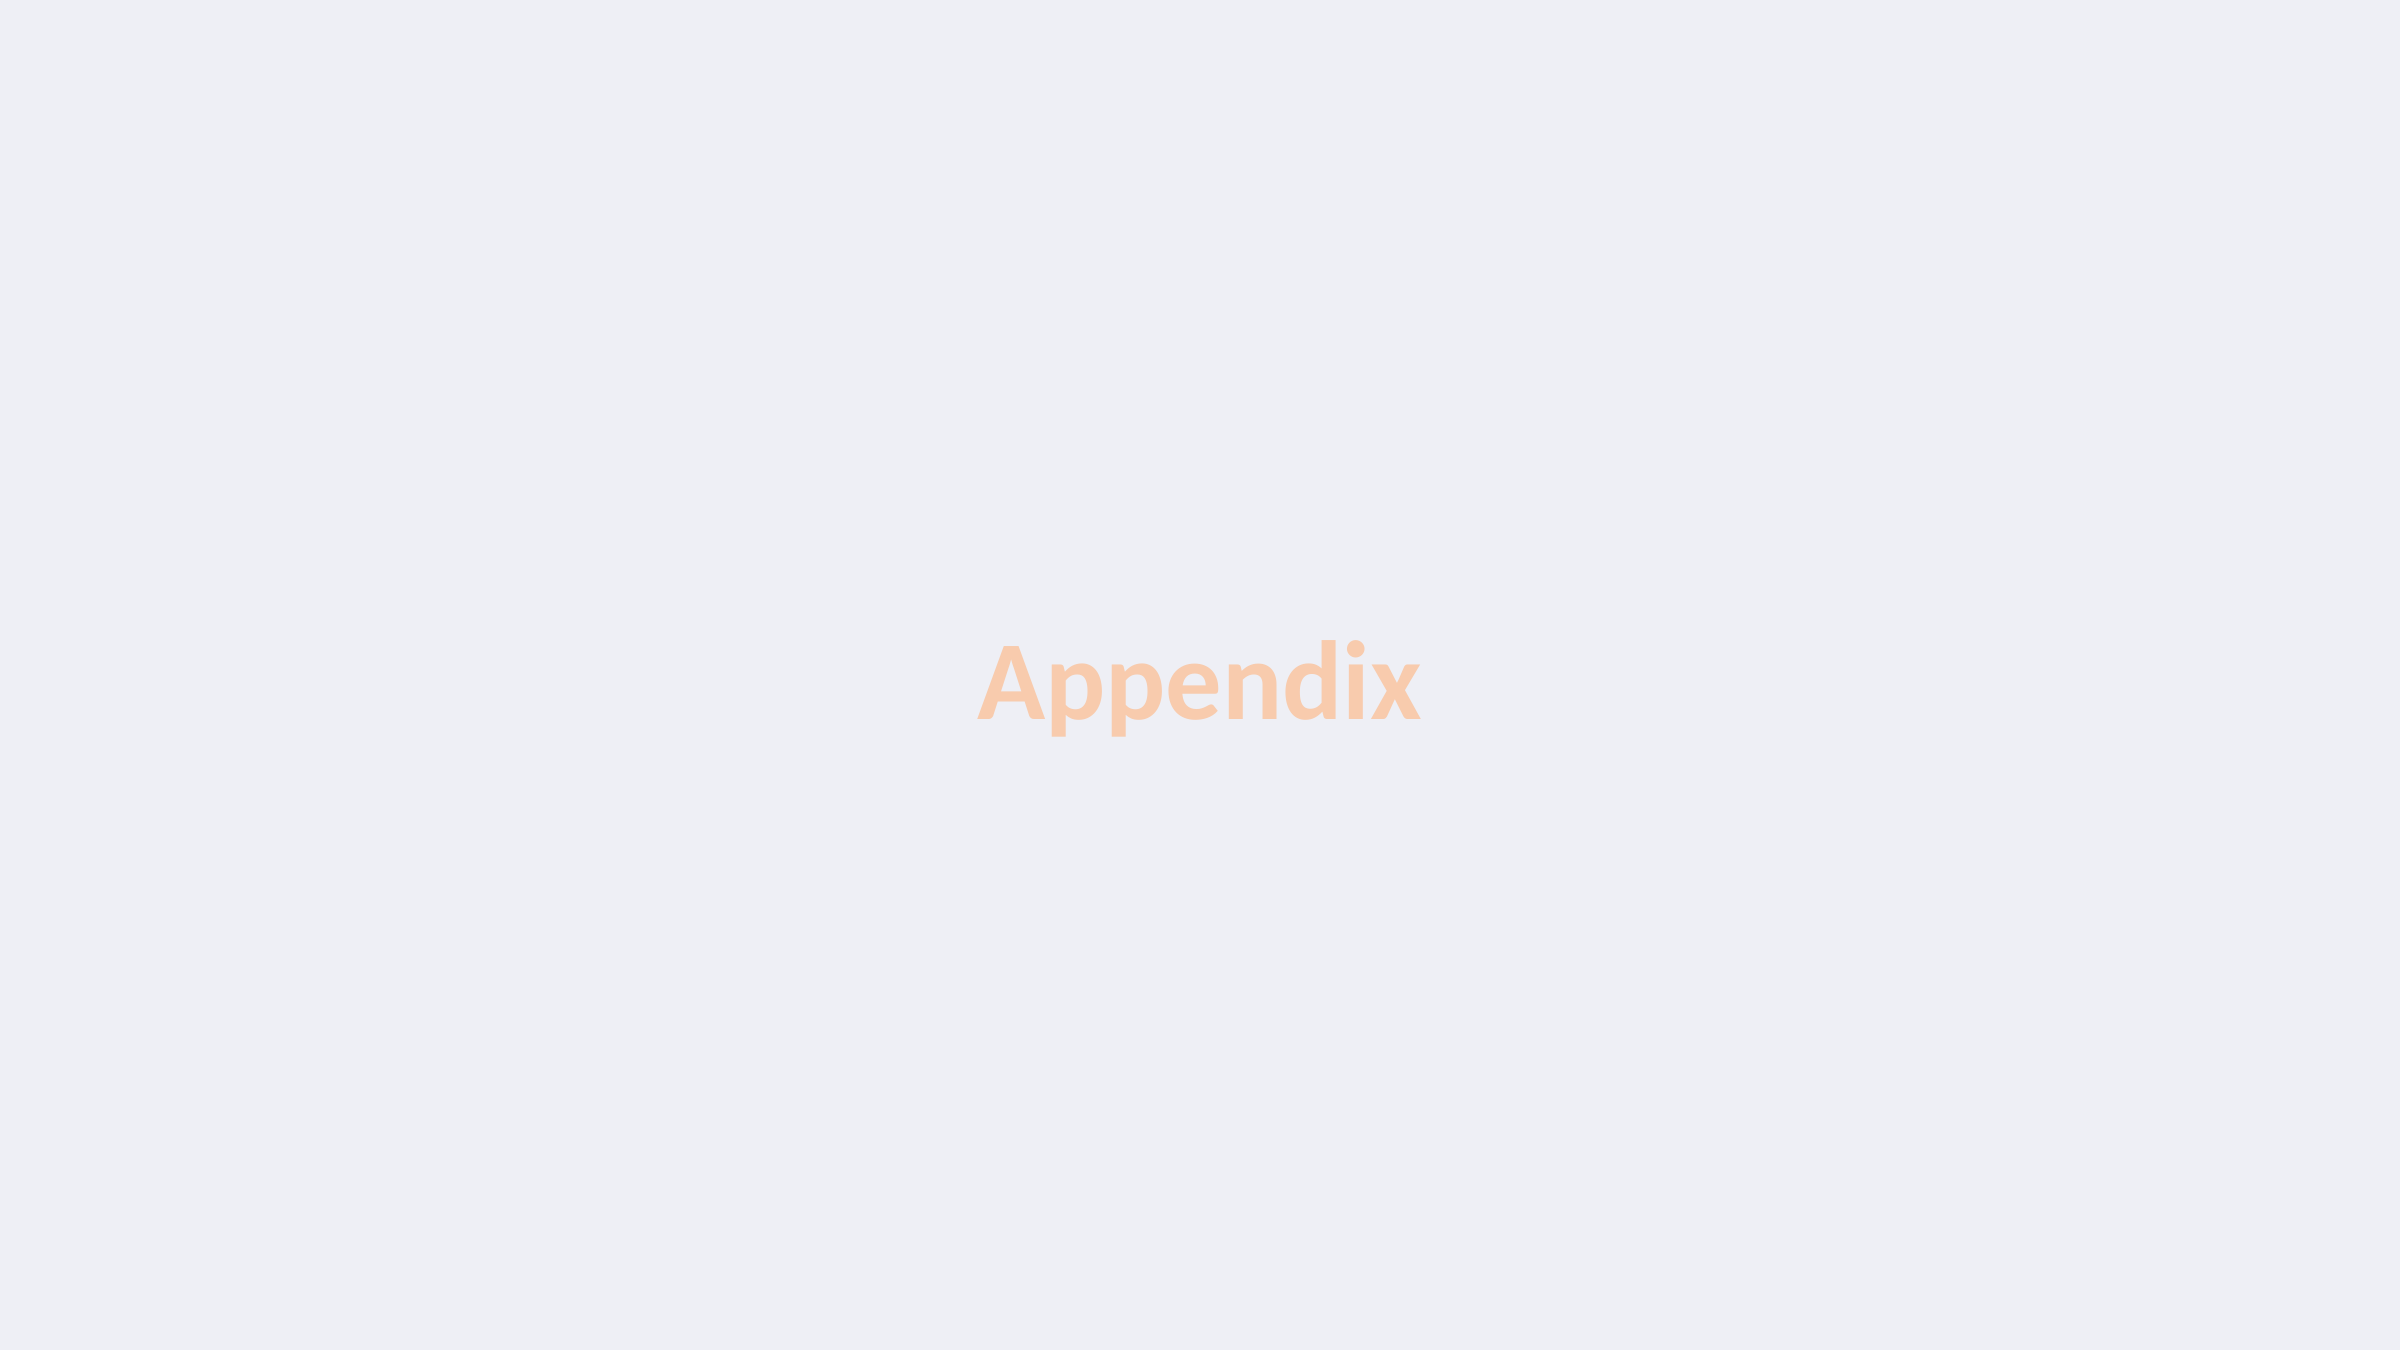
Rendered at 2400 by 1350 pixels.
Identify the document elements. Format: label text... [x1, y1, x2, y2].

text_box Appendix [962, 599, 1438, 750]
